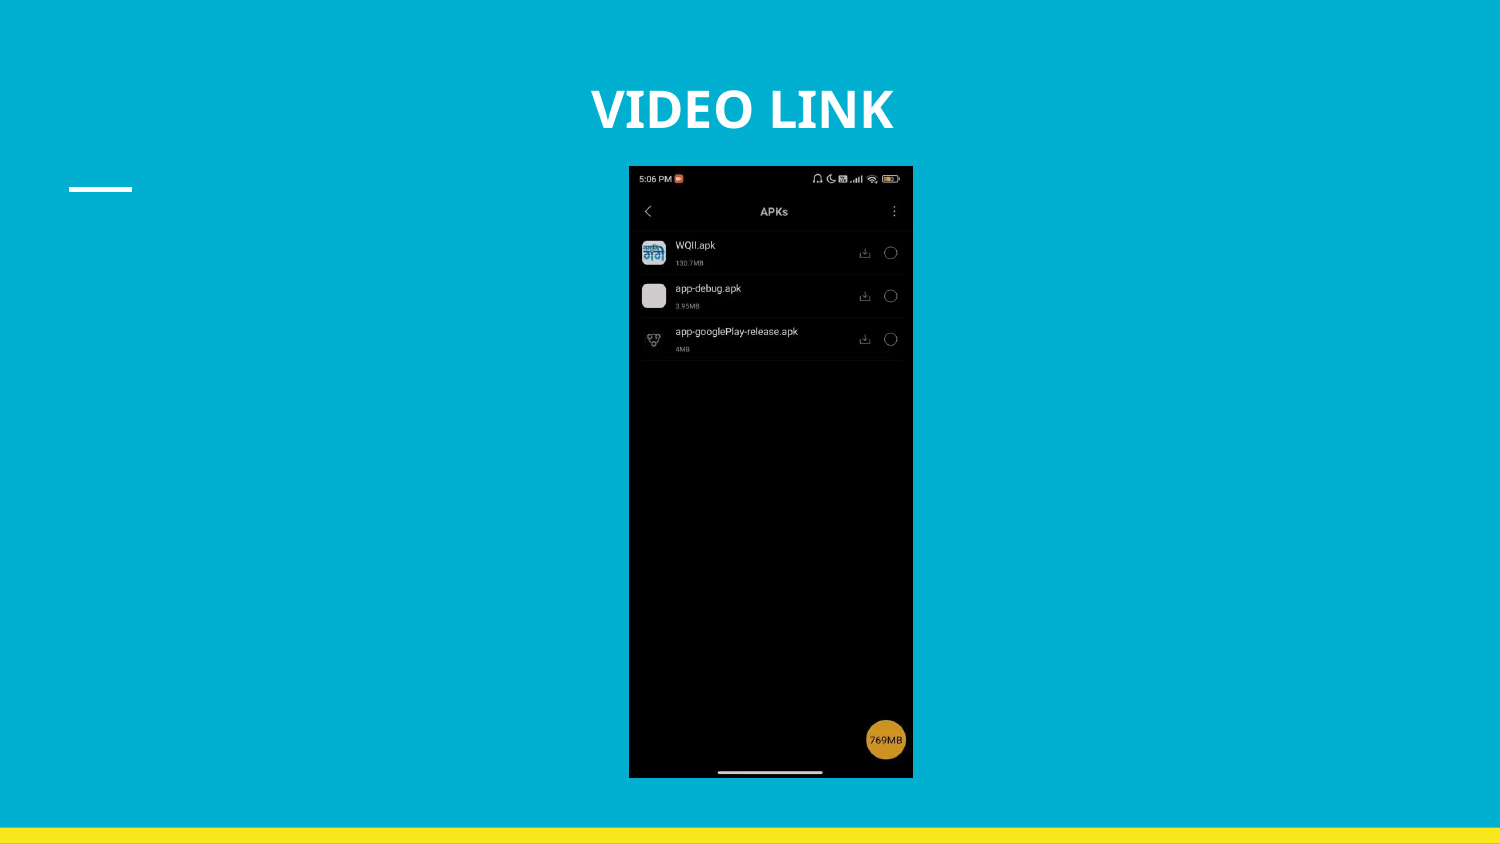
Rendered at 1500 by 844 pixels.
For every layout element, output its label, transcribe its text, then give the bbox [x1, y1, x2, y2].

picture [629, 166, 913, 779]
title VIDEO LINK [51, 61, 1449, 167]
